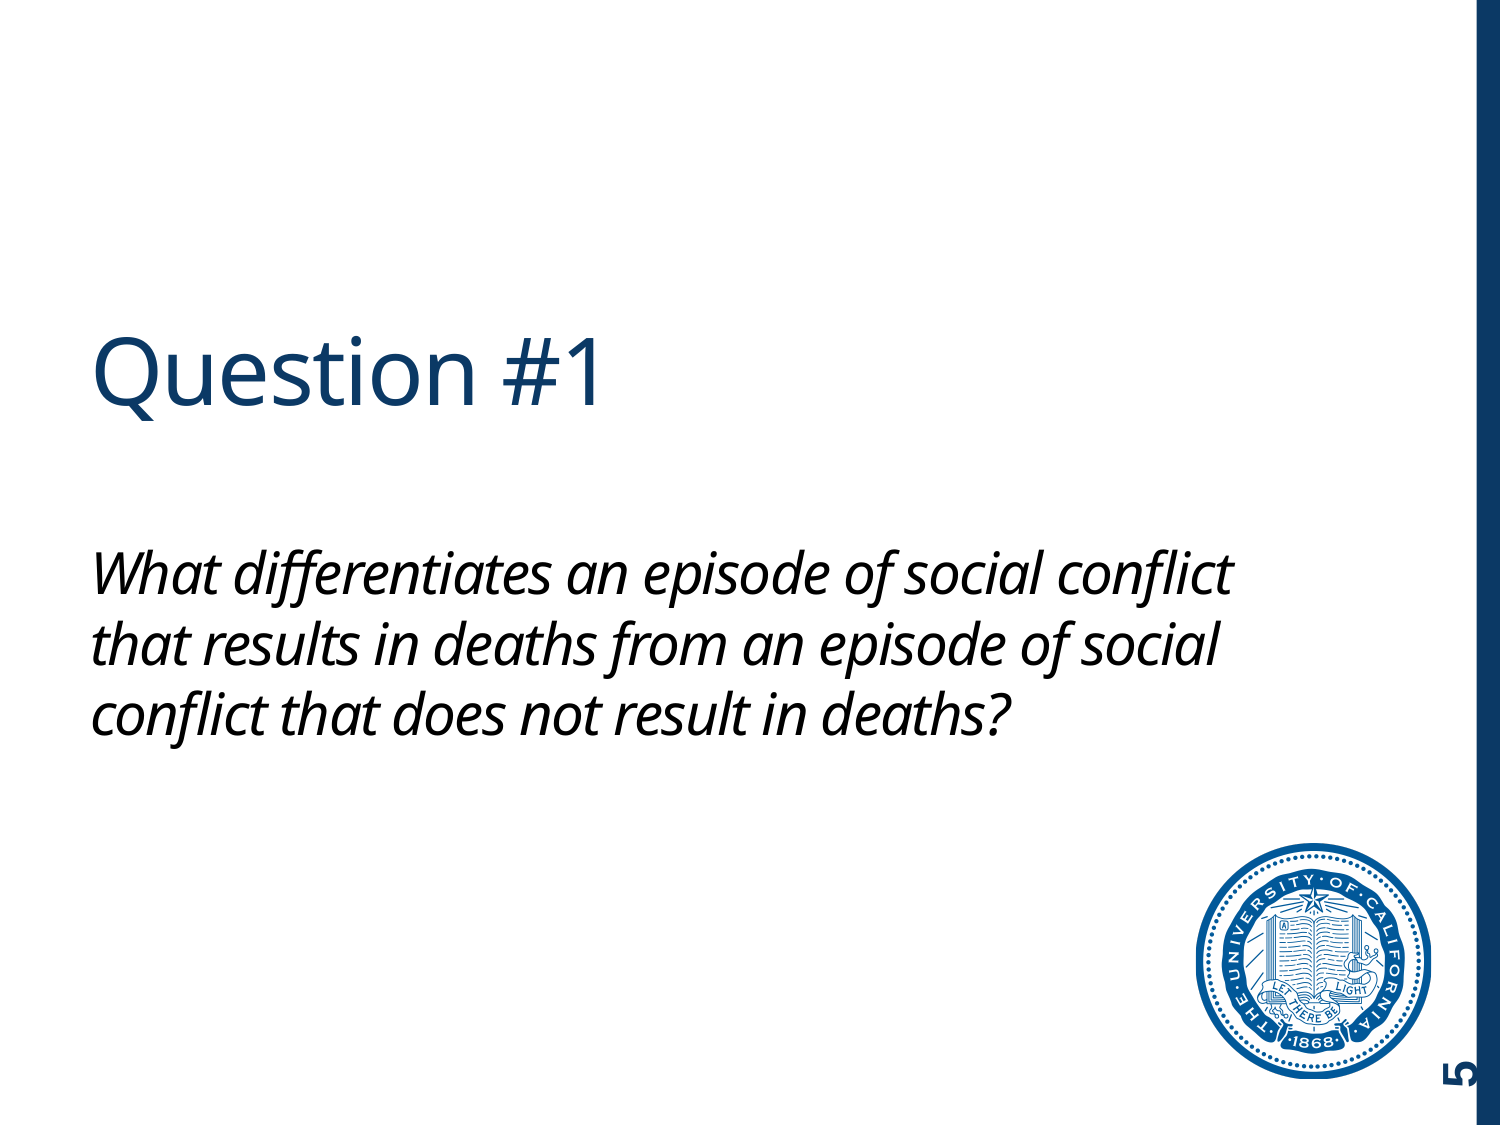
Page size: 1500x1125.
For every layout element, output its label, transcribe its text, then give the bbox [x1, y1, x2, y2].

title Question #1 What differentiates an episode of social conflict that results in deaths from an episode of social conflict that does not result in deaths? [75, 154, 1350, 905]
slide_number 5 [1427, 887, 1488, 1104]
picture [1195, 843, 1432, 1080]
